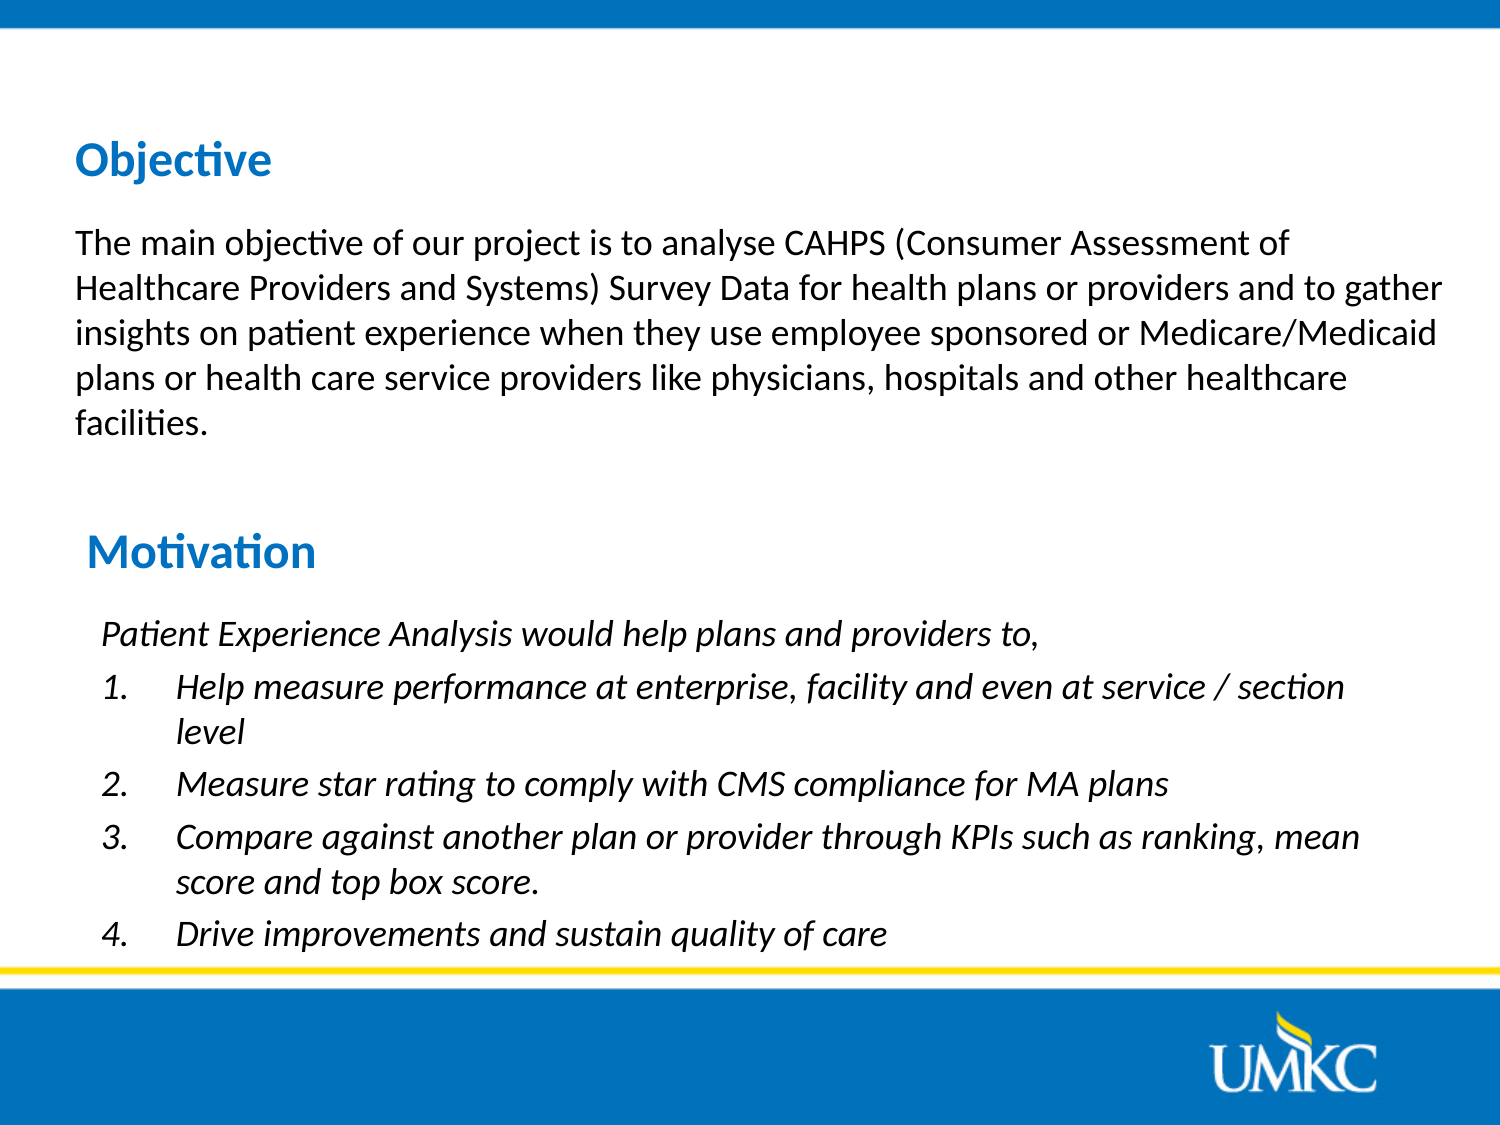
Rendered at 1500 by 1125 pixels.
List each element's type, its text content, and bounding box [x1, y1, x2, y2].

title Objective [59, 104, 1335, 208]
picture [0, 0, 1500, 1125]
subtitle The main objective of our project is to analyse CAHPS (Consumer Assessment of Healthcare Providers and Systems) Survey Data for health plans or providers and to gather insights on patient experience when they use employee sponsored or Medicare/Medicaid plans or health care service providers like physicians, hospitals and other healthcare facilities. [59, 210, 1471, 498]
text_box Motivation [71, 501, 1347, 595]
text_box Patient Experience Analysis would help plans and providers to, Help measure performance at enterprise, facility and even at service / section level Measure star rating to comply with CMS compliance for MA plans Compare against another plan or provider through KPIs such as ranking, mean score and top box score. Drive improvements and sustain quality of care [85, 601, 1433, 930]
